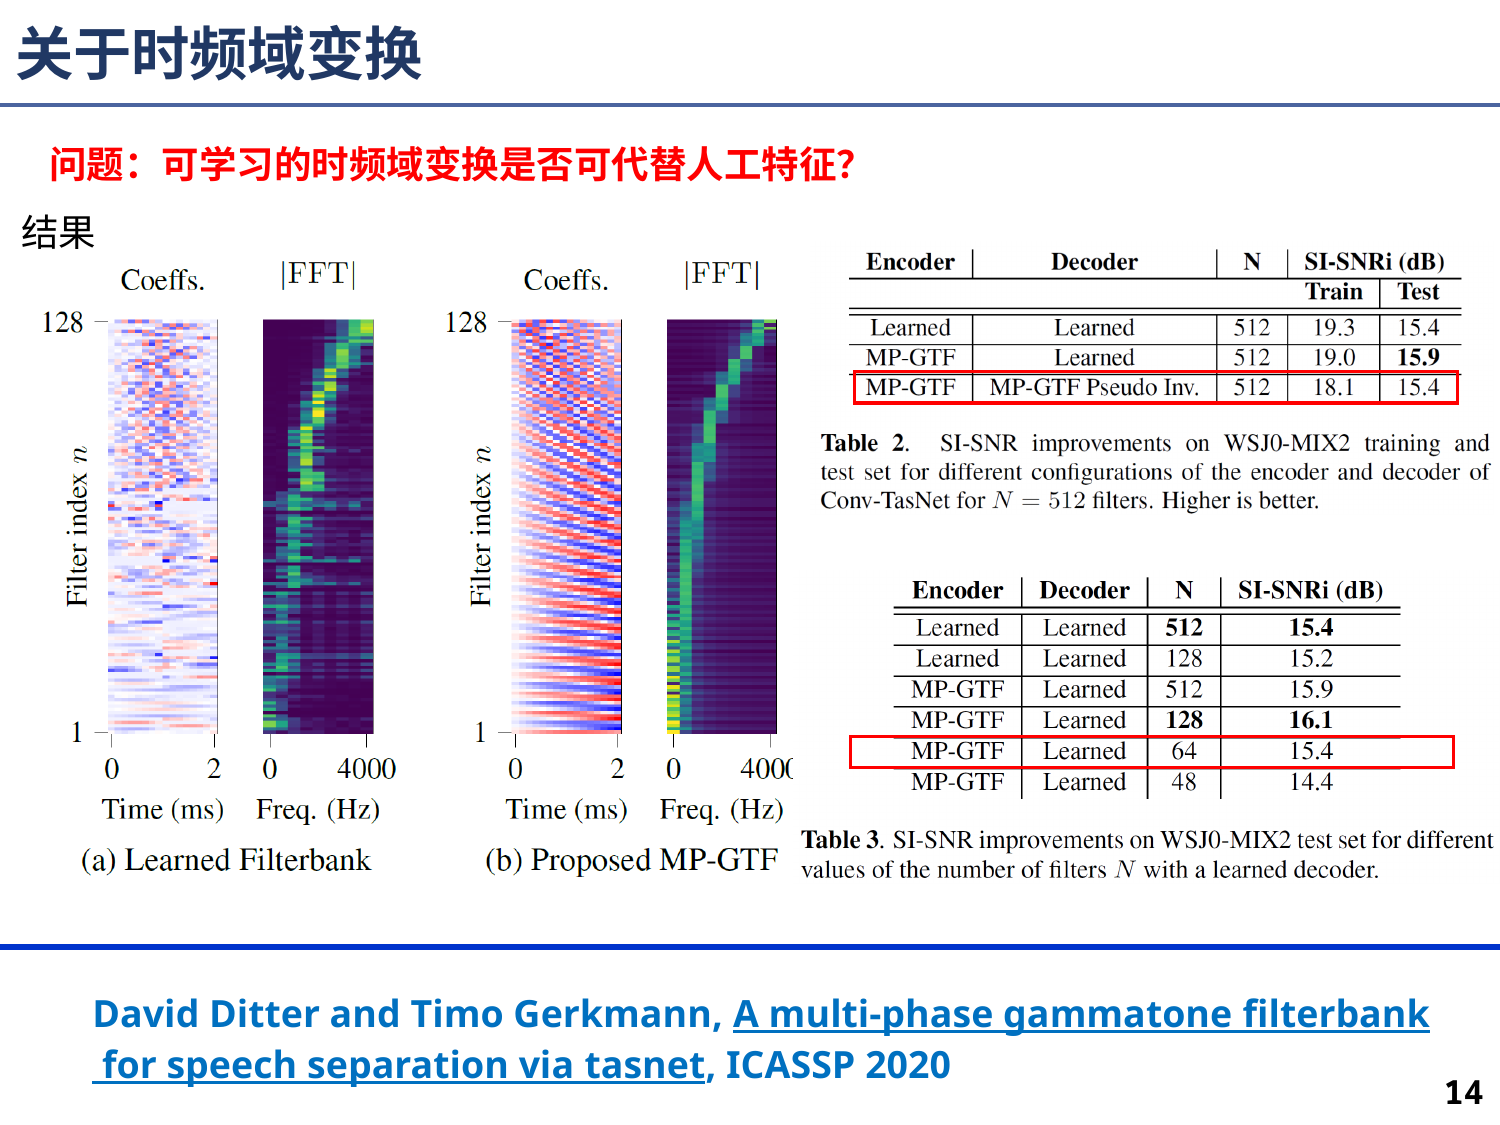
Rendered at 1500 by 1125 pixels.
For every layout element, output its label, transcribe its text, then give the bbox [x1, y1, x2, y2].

picture [39, 241, 1500, 884]
text_box 问题：可学习的时频域变换是否可代替人工特征？ [34, 133, 890, 194]
text_box [0, 946, 1500, 1125]
text_box David Ditter and Timo Gerkmann, A multi-phase gammatone filterbank for speech separation via tasnet, ICASSP 2020 [77, 982, 1458, 1100]
title 关于时频域变换 [0, 11, 1500, 101]
text_box 结果 [6, 201, 112, 262]
slide_number 14 [1161, 1063, 1499, 1124]
